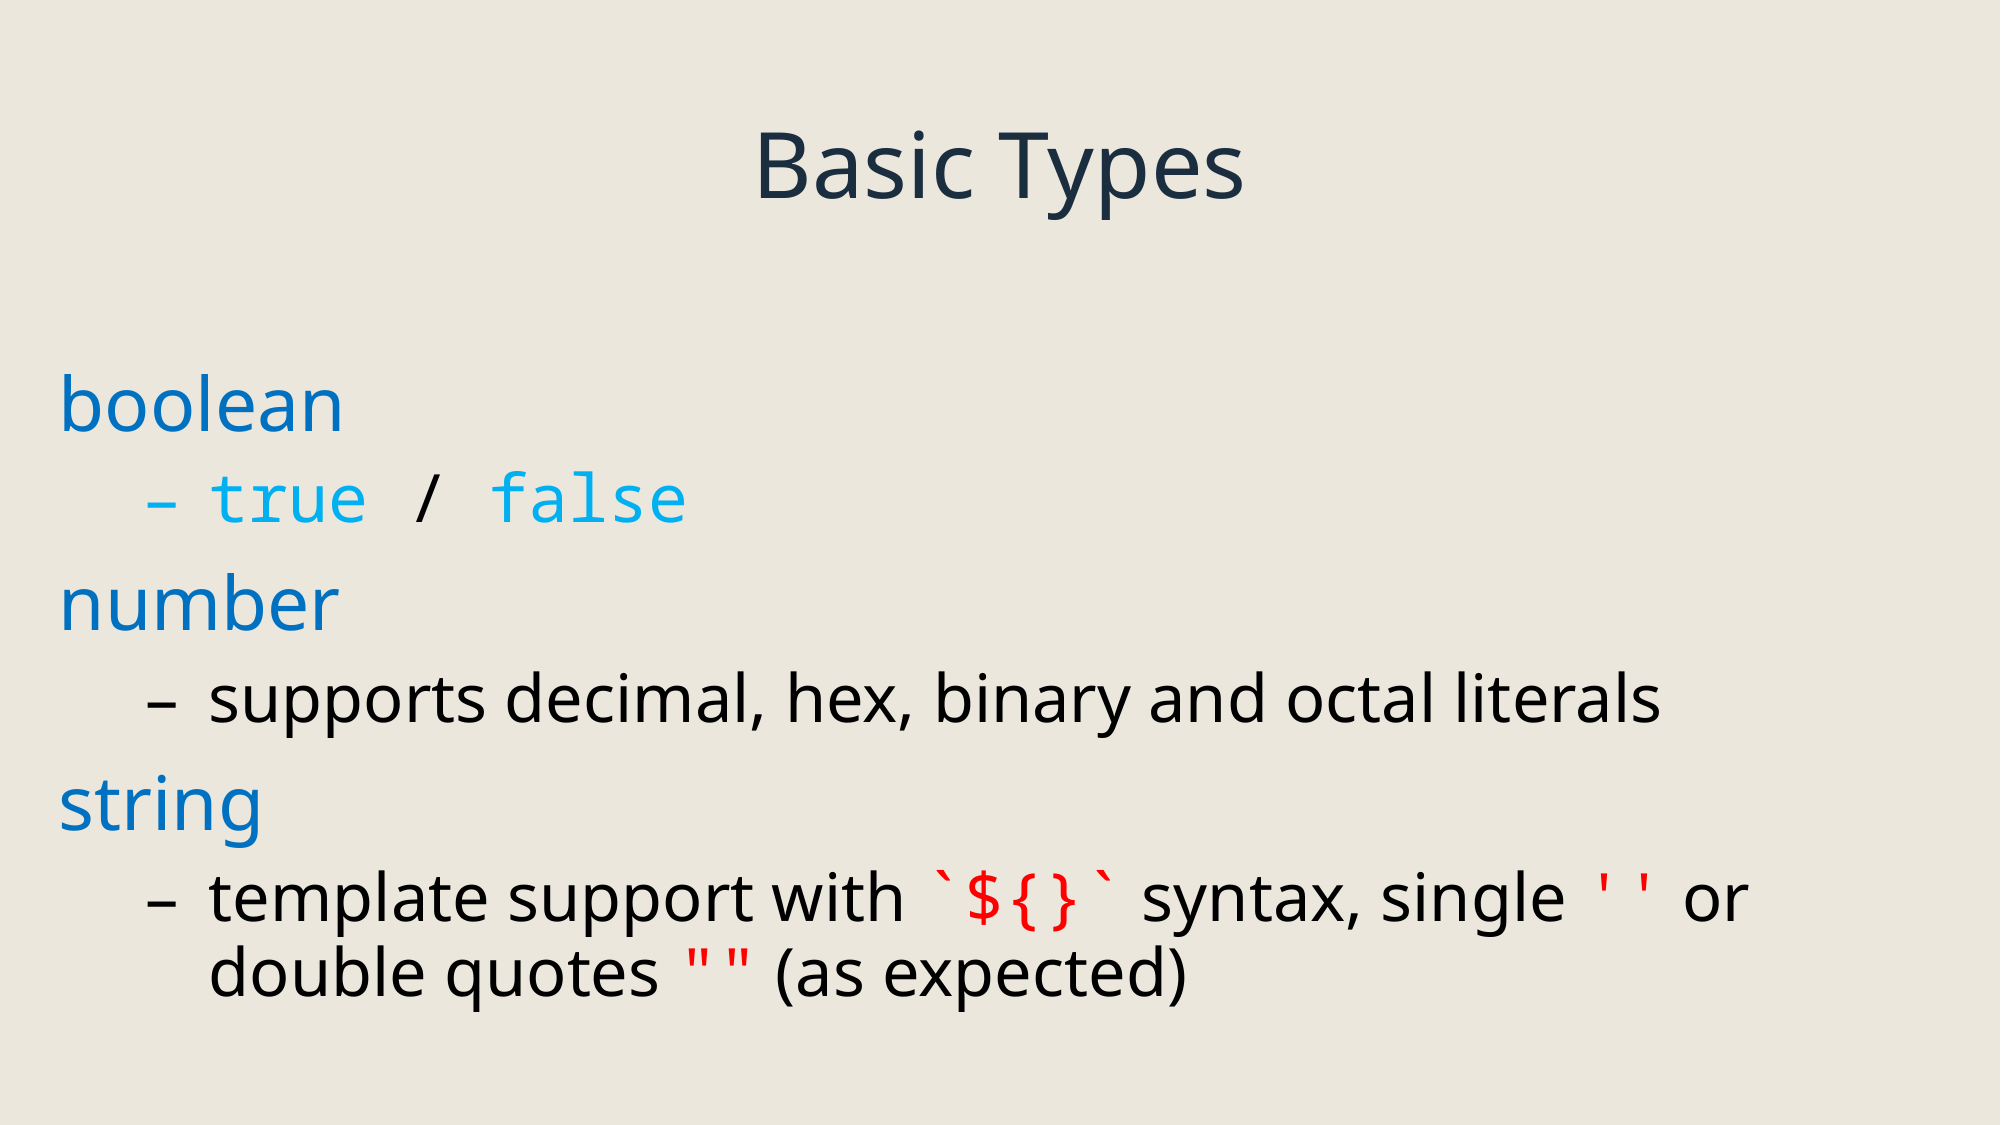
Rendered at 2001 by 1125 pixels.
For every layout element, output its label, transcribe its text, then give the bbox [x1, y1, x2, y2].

title Basic Types [212, 112, 1788, 356]
list boolean true / false number supports decimal, hex, binary and octal literals string template support with `${}` syntax, single '' or double quotes "" (as expected) [43, 356, 1957, 1032]
